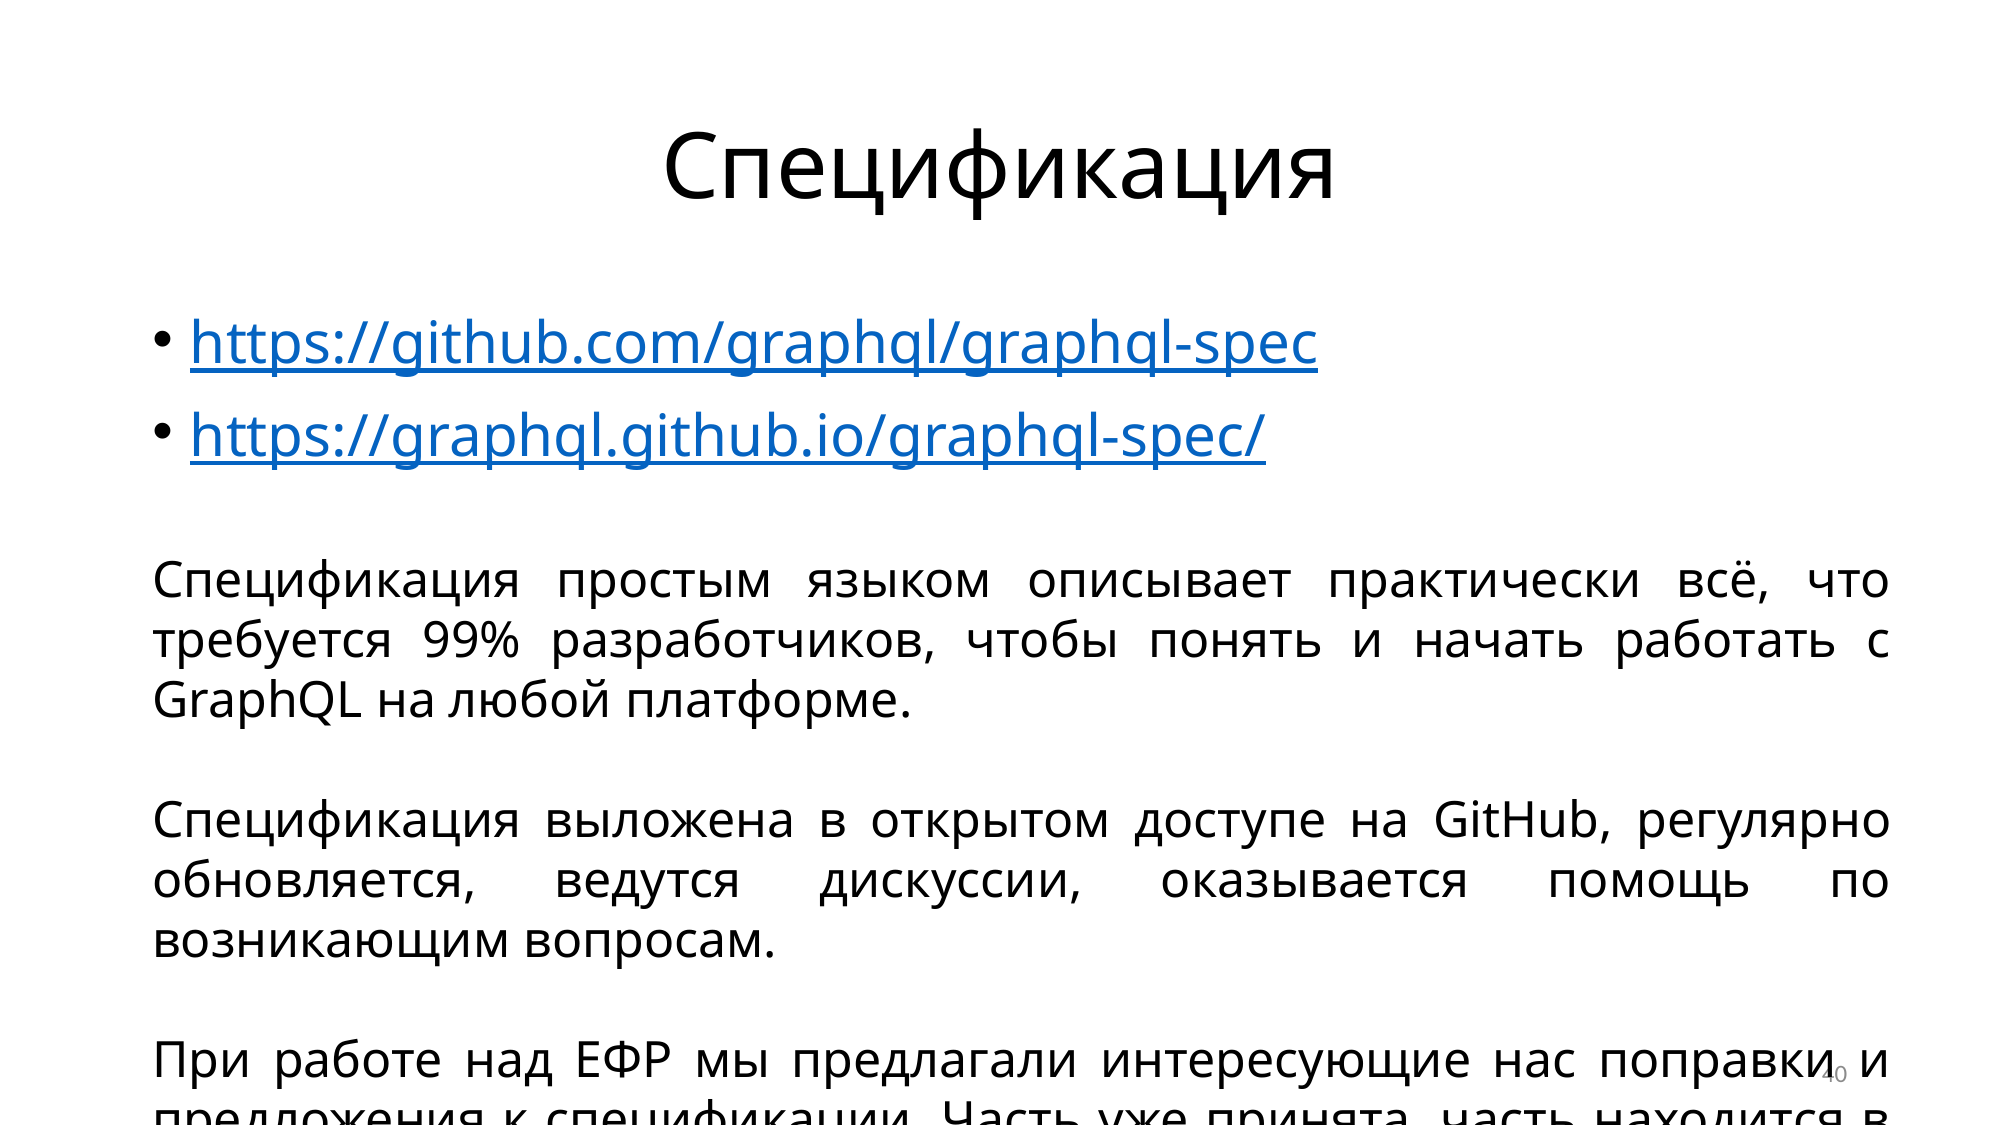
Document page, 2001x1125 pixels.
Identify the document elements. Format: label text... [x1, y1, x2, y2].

title Спецификация [137, 59, 1863, 278]
list https://github.com/graphql/graphql-spec https://graphql.github.io/graphql-spec/ [137, 299, 1863, 488]
text_box Спецификация простым языком описывает практически всё, что требуется 99% разработчиков, чтобы понять и начать работать с GraphQL на любой платформе. Спецификация выложена в открытом доступе на GitHub, регулярно обновляется, ведутся дискуссии, оказывается помощь по возникающим вопросам. При работе над ЕФР мы предлагали интересующие нас поправки и предложения к спецификации. Часть уже принята, часть находится в процессе обсуждения. [137, 540, 1907, 1125]
